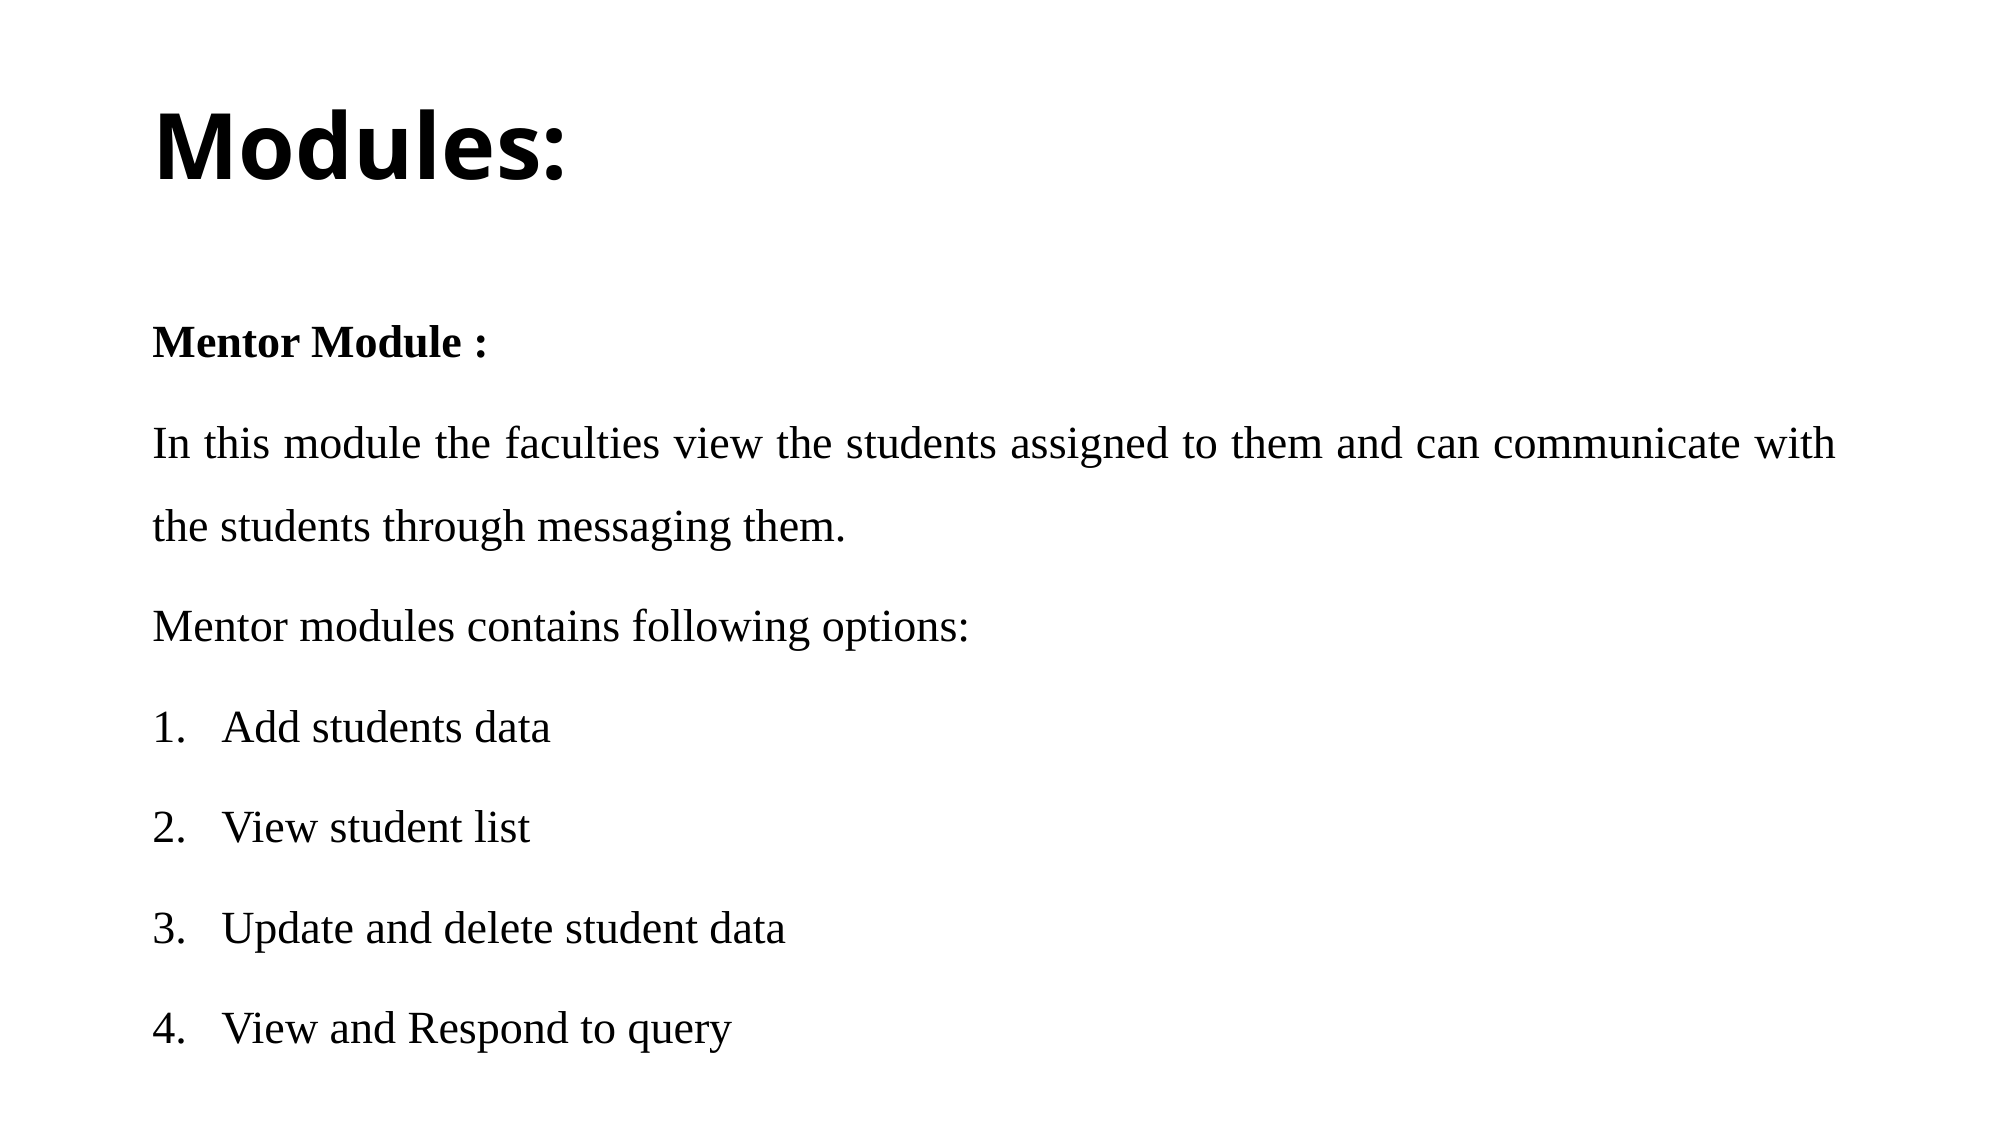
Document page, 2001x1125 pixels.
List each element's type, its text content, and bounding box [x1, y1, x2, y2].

list Mentor Module : In this module the faculties view the students assigned to them and can communicate with the students through messaging them. Mentor modules contains following options: Add students data View student list Update and delete student data View and Respond to query [137, 277, 1863, 1066]
title Modules: [137, 59, 1863, 241]
